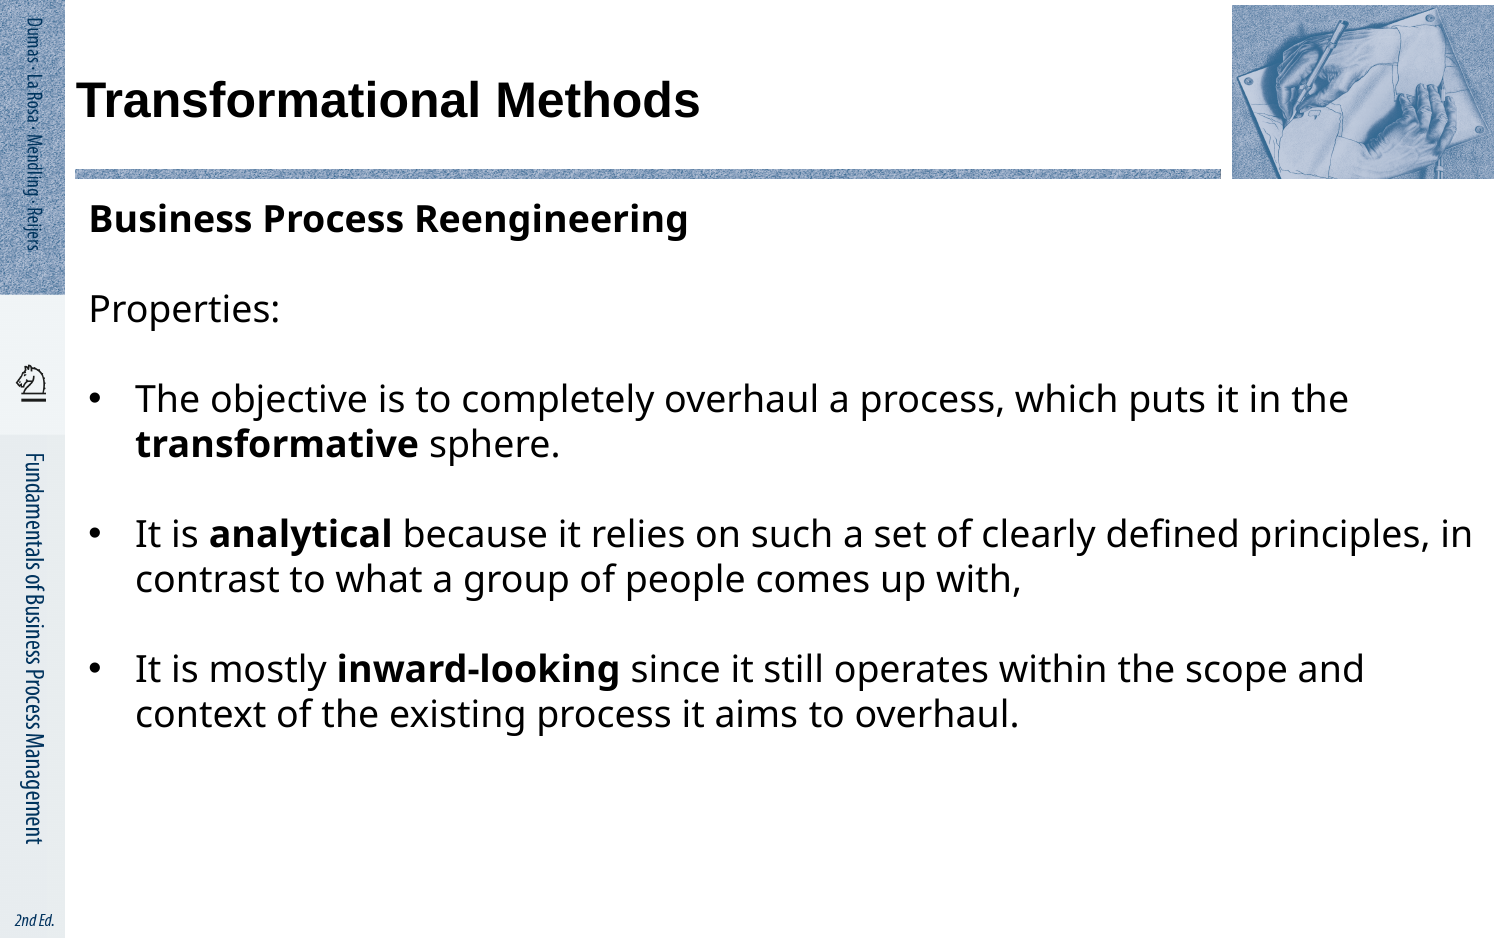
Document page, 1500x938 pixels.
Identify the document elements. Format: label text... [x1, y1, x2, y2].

title Transformational Methods [75, 22, 1198, 172]
picture [75, 169, 1221, 179]
picture [1232, 5, 1494, 179]
picture [0, 0, 65, 938]
text_box Business Process Reengineering Properties: The objective is to completely overhaul a process, which puts it in the transformative sphere. It is analytical because it relies on such a set of clearly defined principles, in contrast to what a group of people comes up with, It is mostly inward-looking since it still operates within the scope and context of the existing process it aims to overhaul. [73, 187, 1500, 743]
